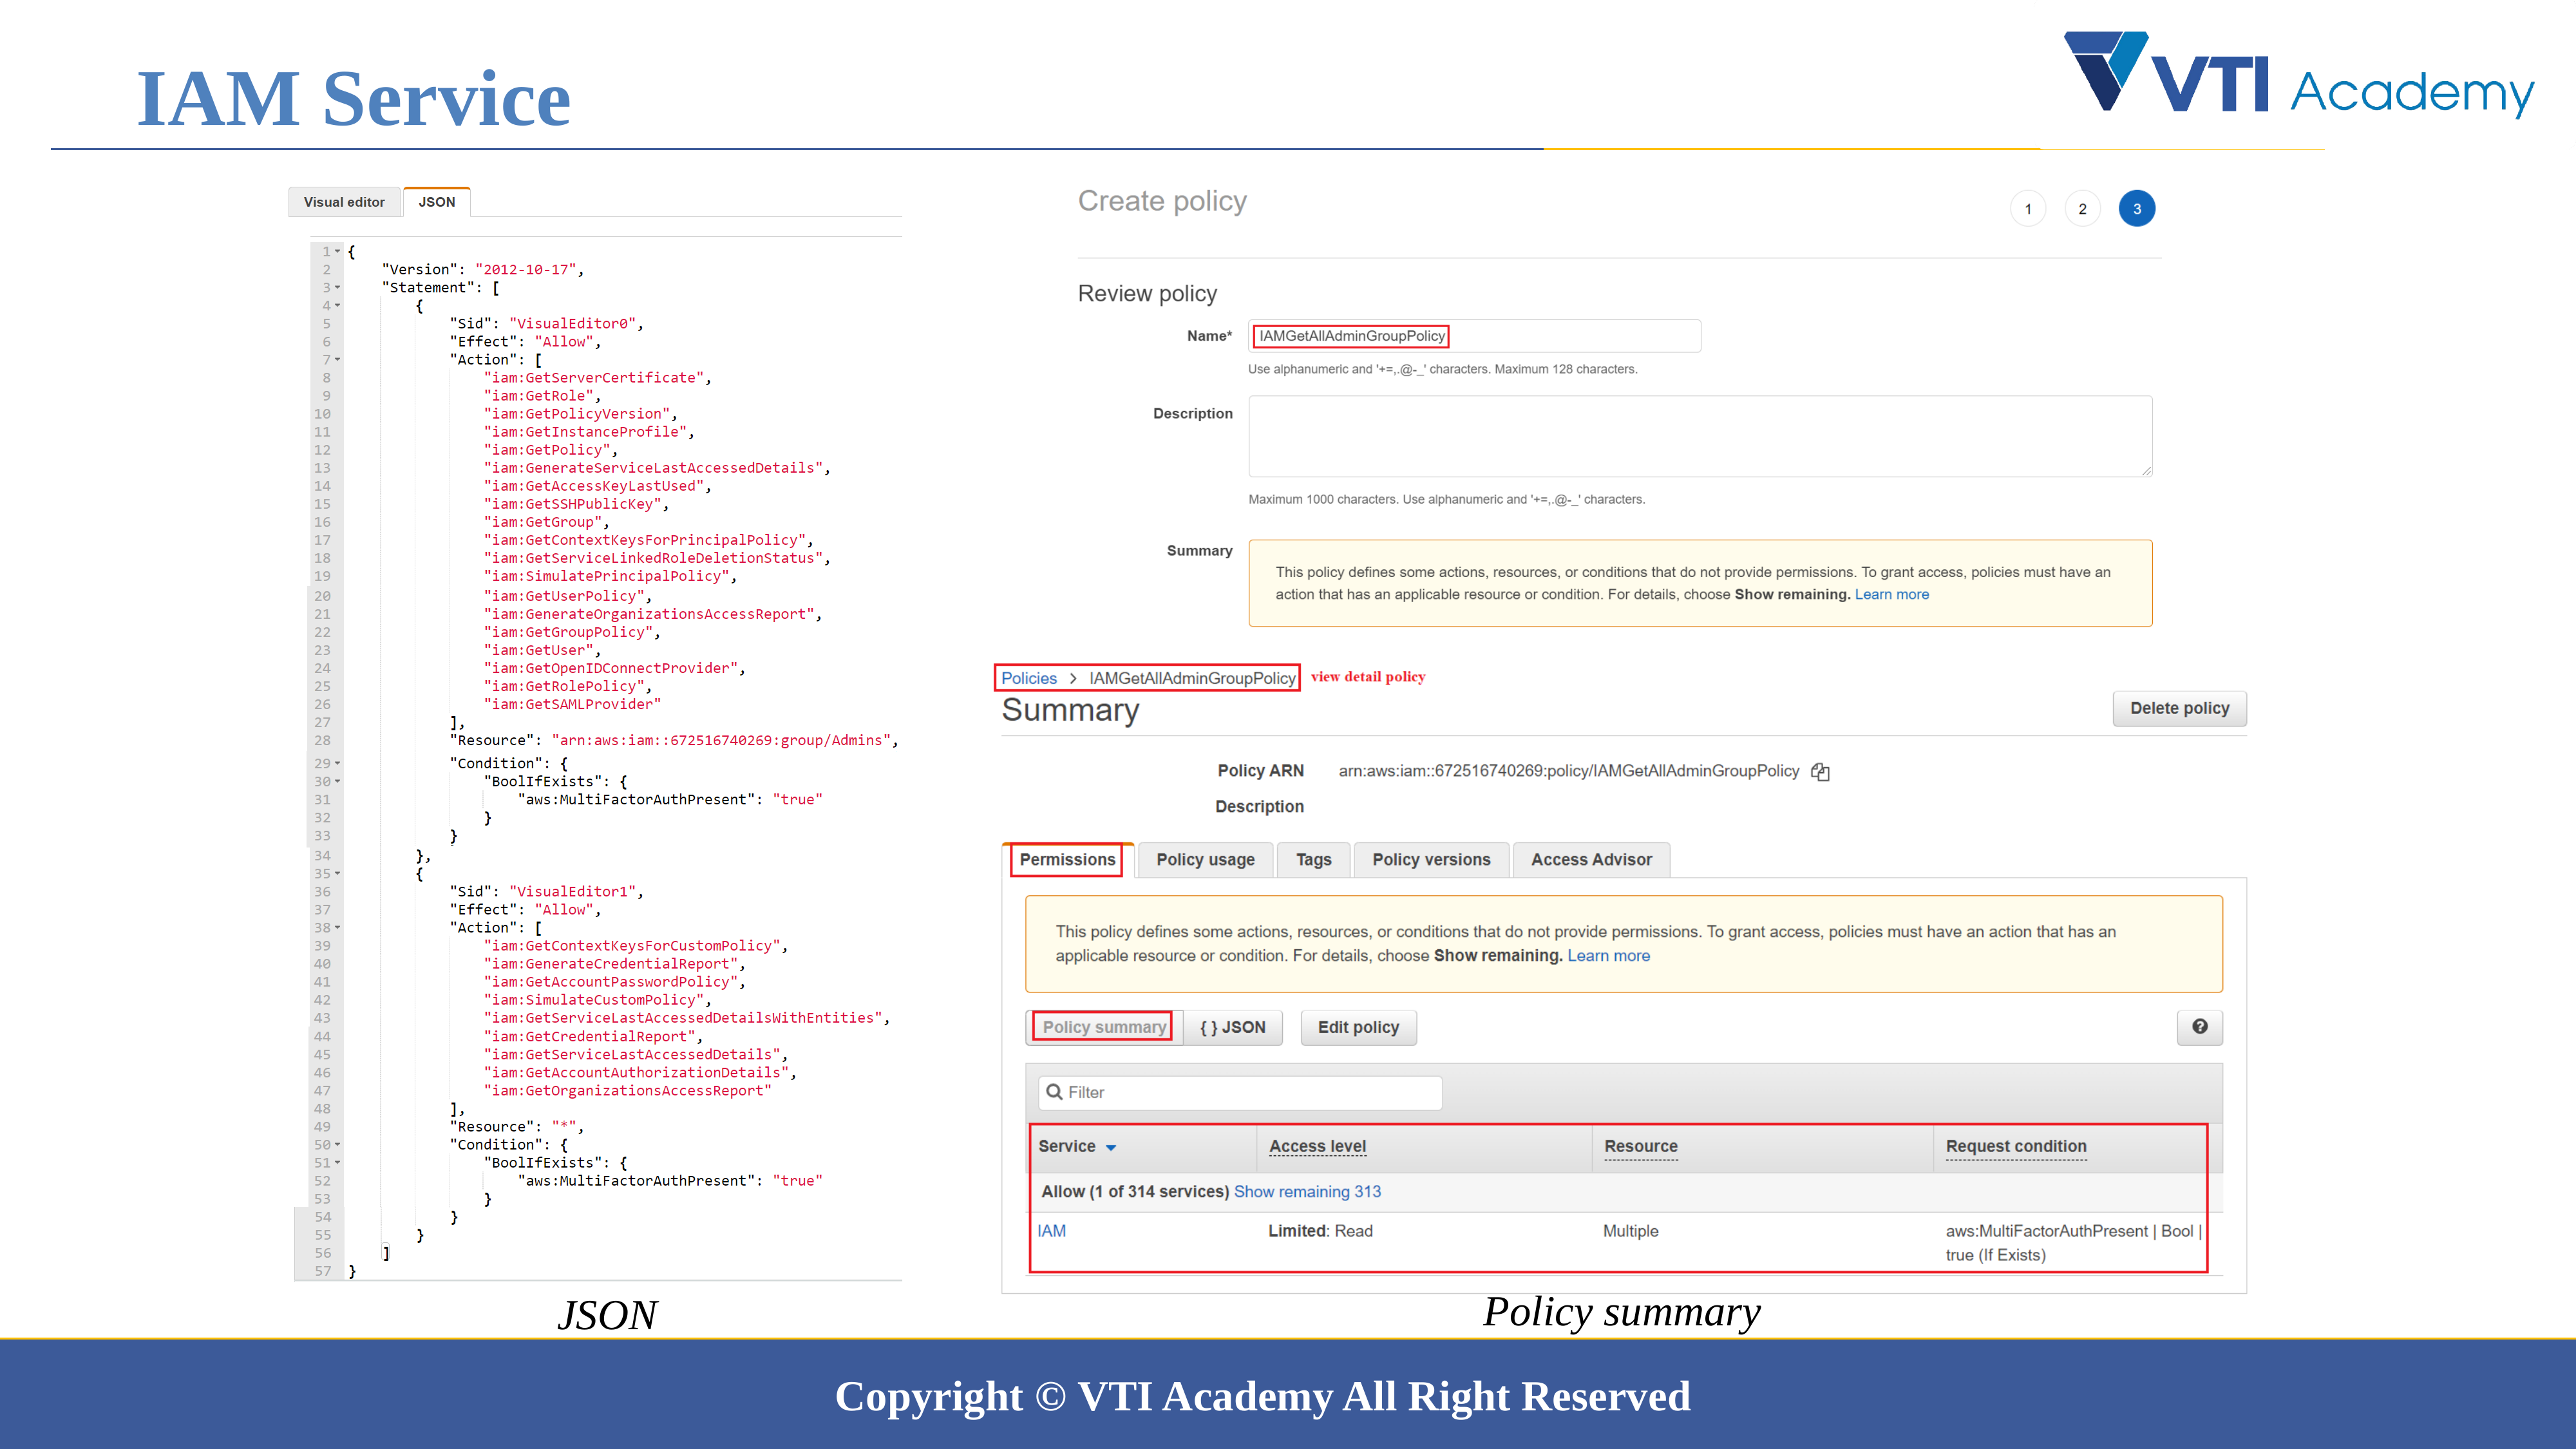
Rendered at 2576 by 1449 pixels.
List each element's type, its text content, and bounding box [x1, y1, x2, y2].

picture [1071, 182, 2162, 632]
picture [987, 657, 2259, 1301]
text_box JSON [547, 1287, 668, 1343]
text_box IAM Service [126, 60, 1329, 126]
picture [280, 182, 902, 1282]
picture [2034, 0, 2576, 149]
text_box Policy summary [1472, 1306, 1774, 1340]
